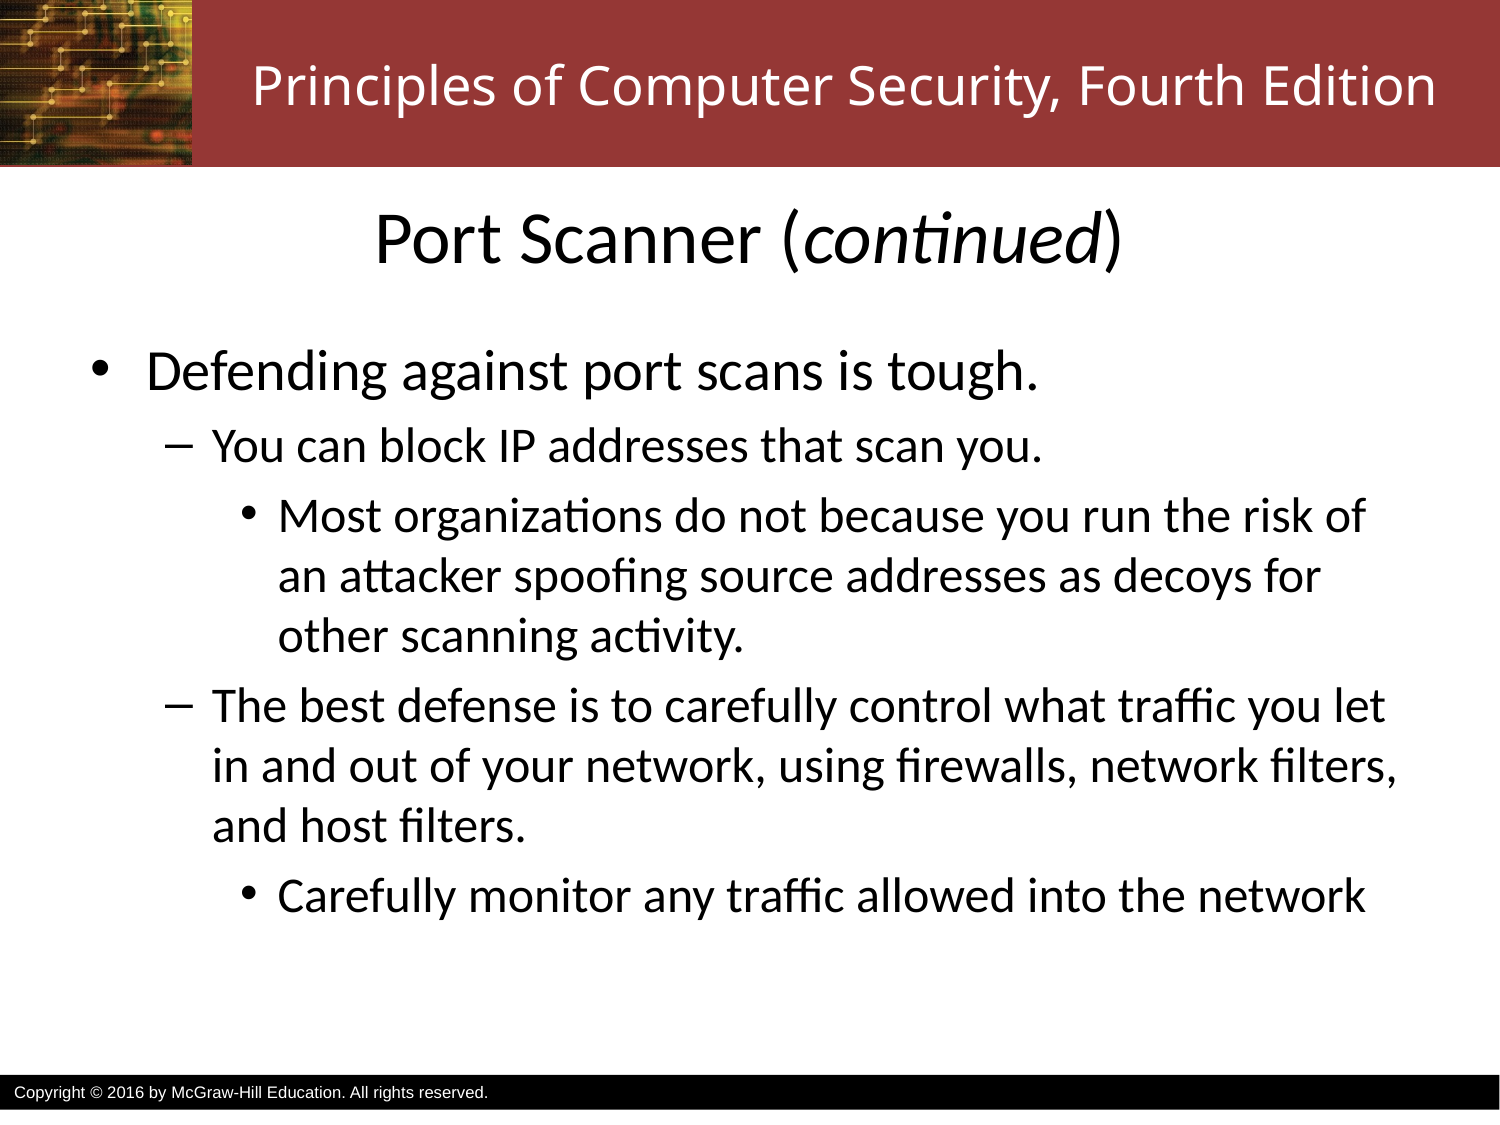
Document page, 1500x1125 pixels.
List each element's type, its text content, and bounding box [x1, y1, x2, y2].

picture [0, 0, 192, 165]
list Defending against port scans is tough. You can block IP addresses that scan you. Most organizations do not because you run the risk of an attacker spoofing source addresses as decoys for other scanning activity. The best defense is to carefully control what traffic you let in and out of your network, using firewalls, network filters, and host filters. Carefully monitor any traffic allowed into the network [75, 324, 1425, 1005]
title Port Scanner (continued) [75, 181, 1425, 324]
